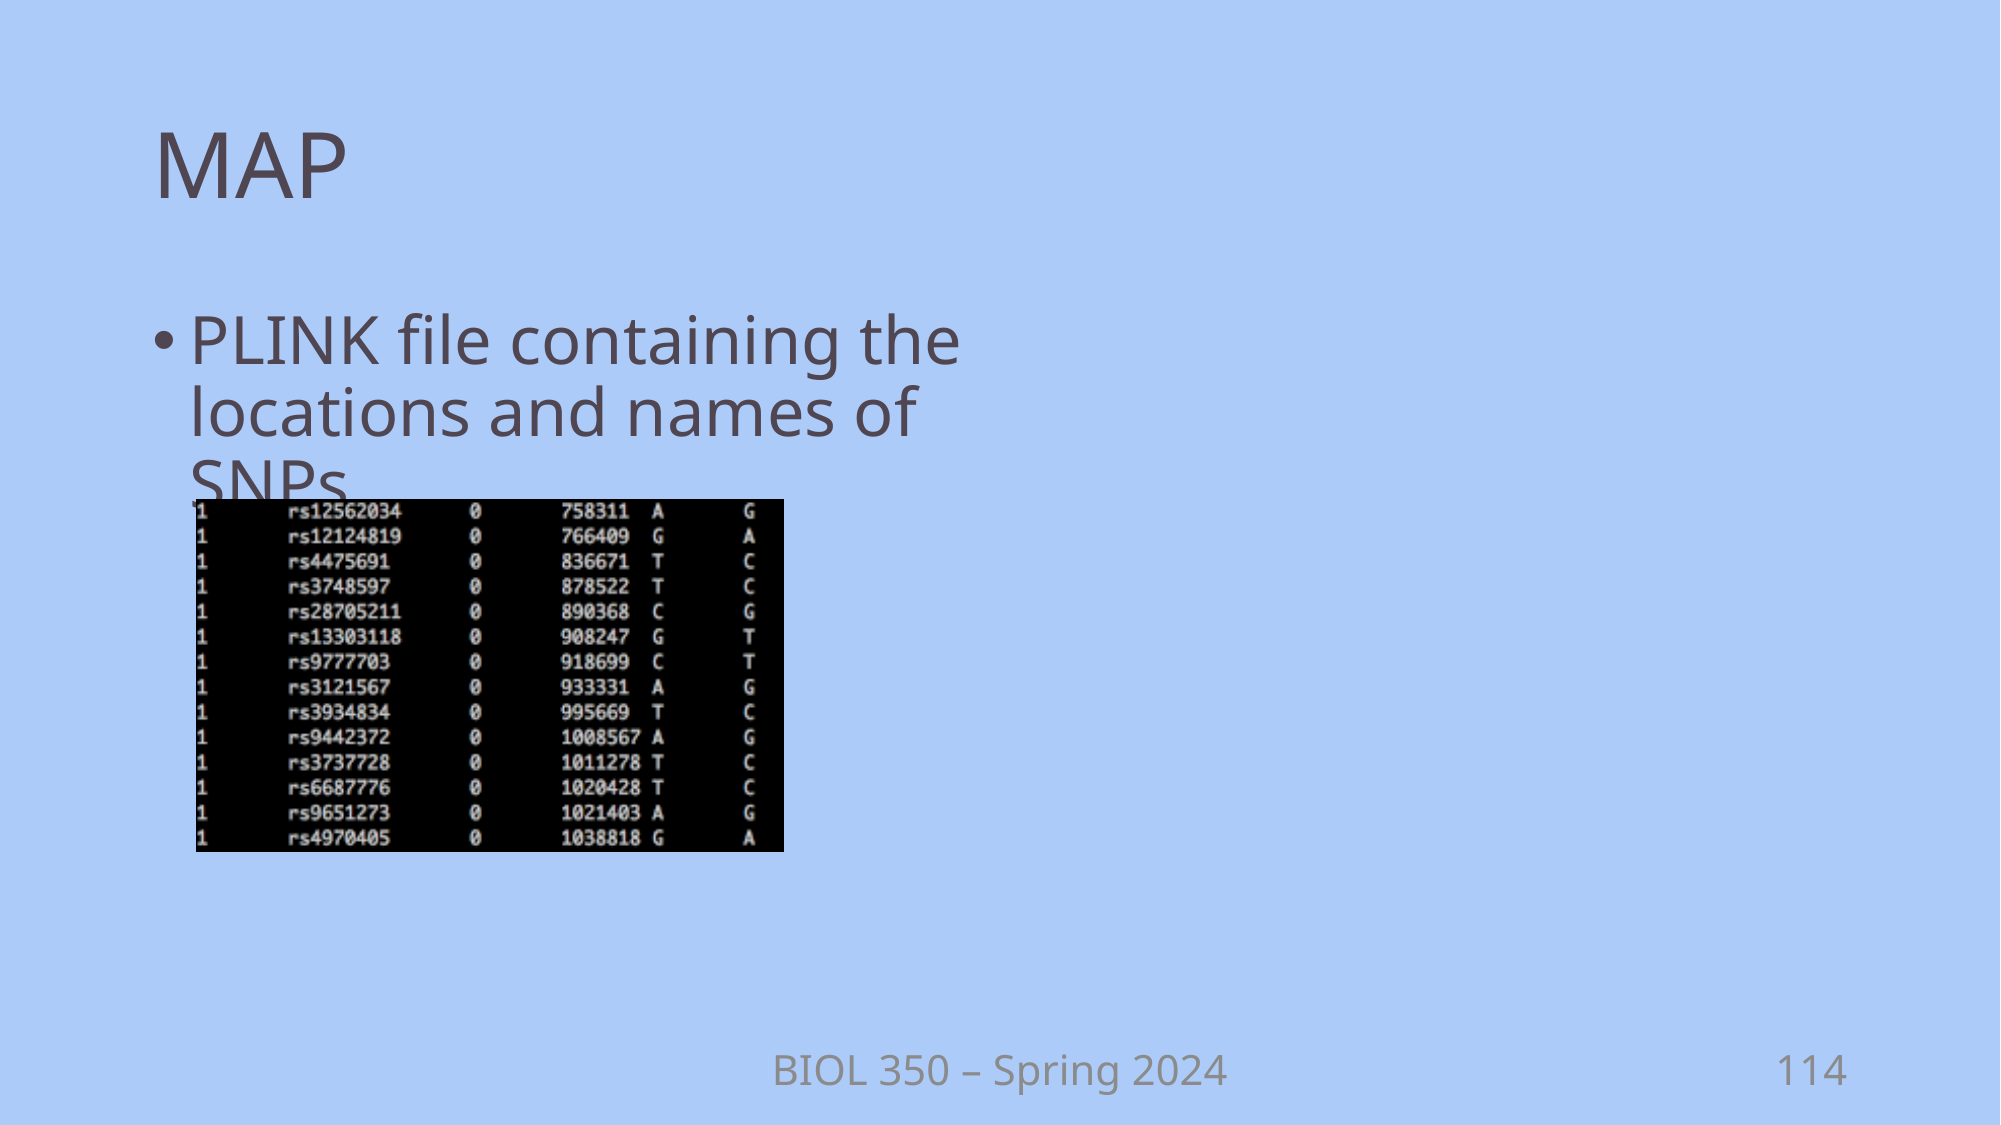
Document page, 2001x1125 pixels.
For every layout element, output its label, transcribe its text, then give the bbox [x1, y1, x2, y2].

slide_number 114 [1412, 1042, 1863, 1103]
title MAP [137, 59, 1863, 278]
list PLINK file containing the locations and names of SNPs [137, 299, 988, 1014]
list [196, 499, 784, 852]
footer BIOL 350 – Spring 2024 [662, 1042, 1338, 1103]
